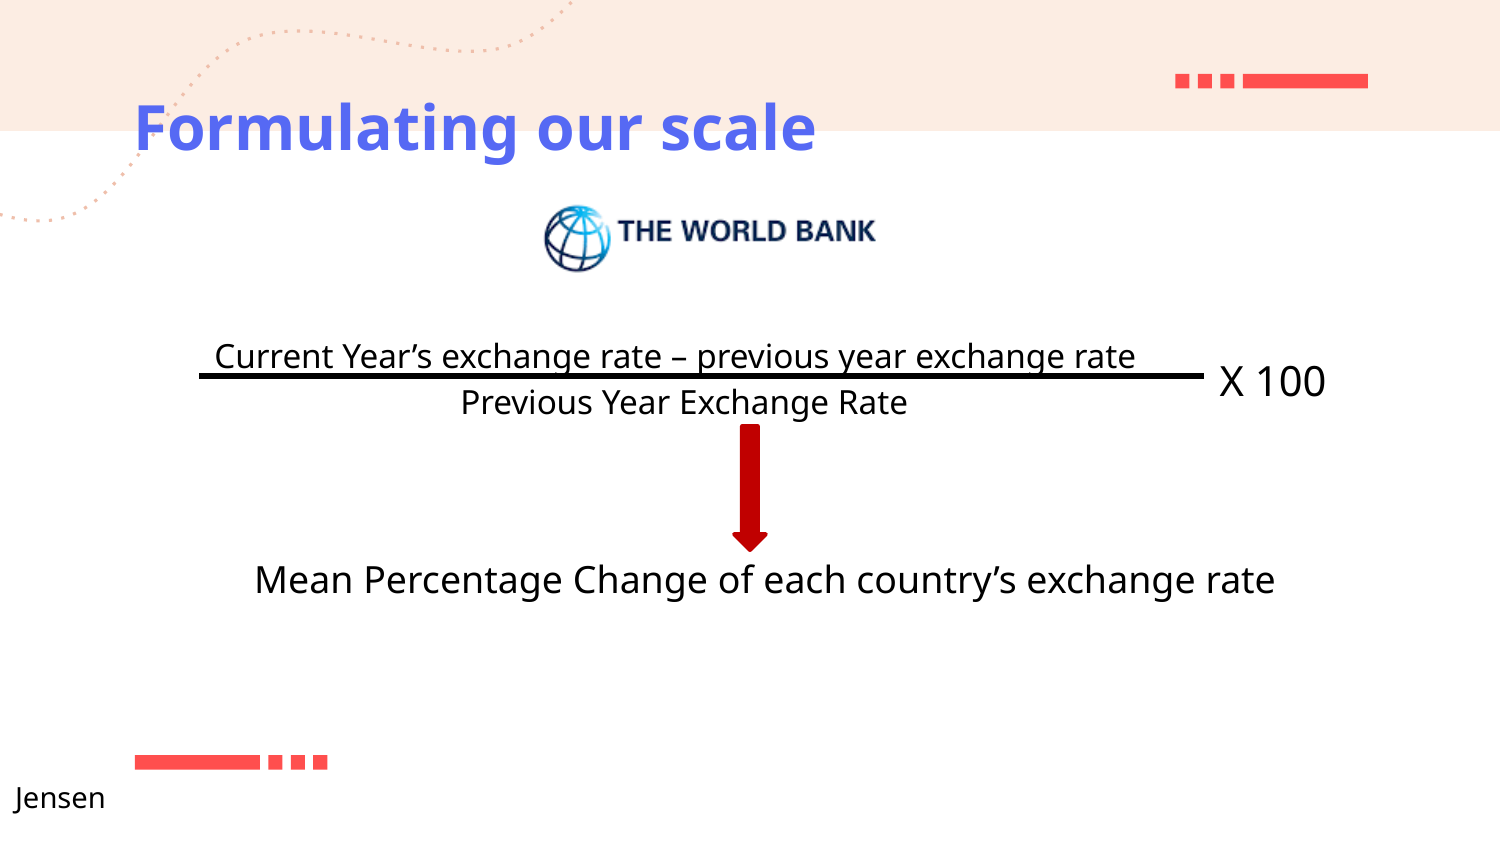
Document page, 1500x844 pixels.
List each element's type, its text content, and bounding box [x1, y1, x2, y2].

text_box X 100 [1204, 347, 1348, 413]
text_box Previous Year Exchange Rate [445, 384, 974, 430]
picture [495, 172, 926, 298]
text_box Current Year’s exchange rate – previous year exchange rate [199, 327, 1220, 373]
text_box Mean Percentage Change of each country’s exchange rate [239, 548, 1348, 609]
text_box [734, 426, 766, 548]
title Formulating our scale [118, 72, 1382, 167]
text_box Jensen [0, 764, 129, 830]
